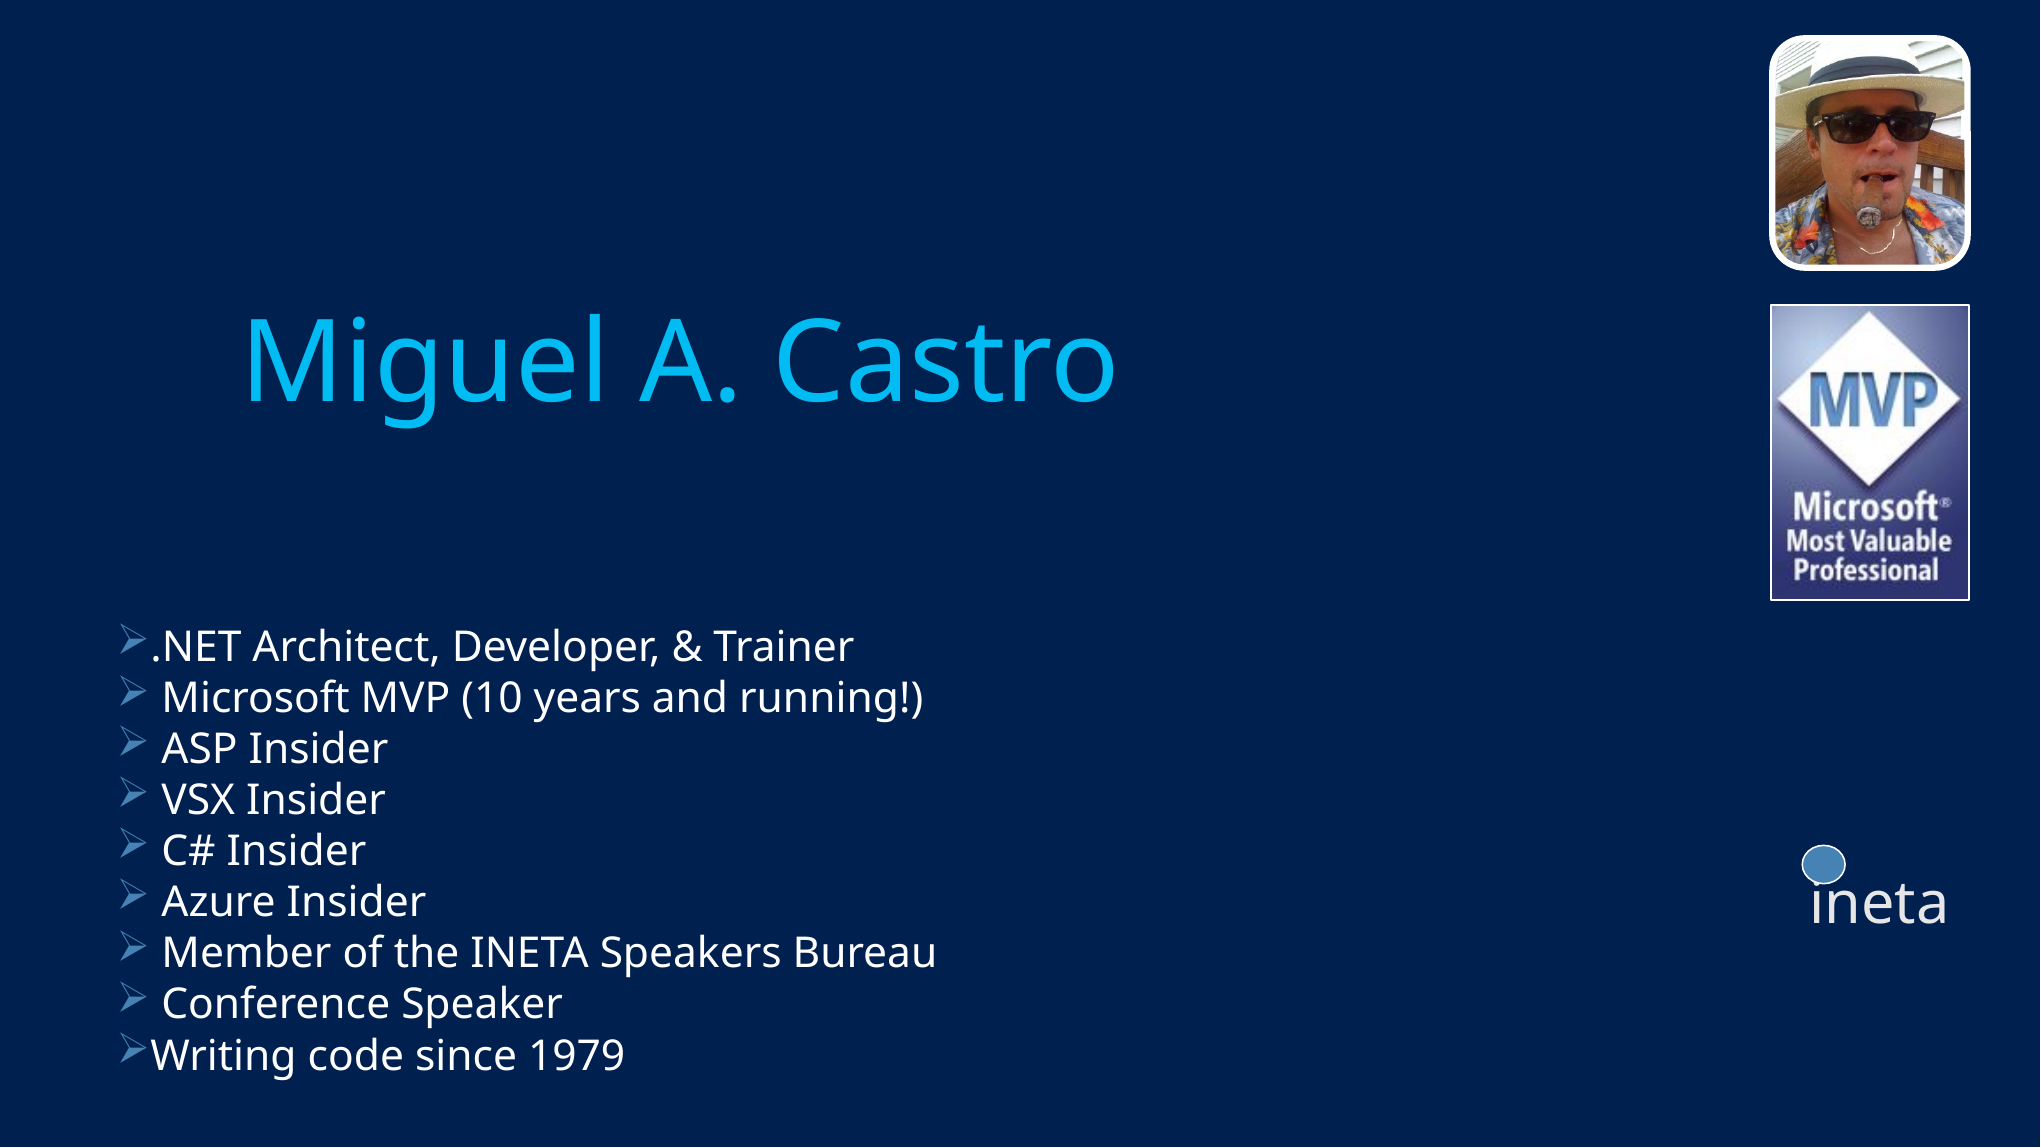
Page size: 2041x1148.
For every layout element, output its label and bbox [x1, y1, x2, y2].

picture [1772, 306, 1968, 599]
picture [1776, 42, 1964, 264]
